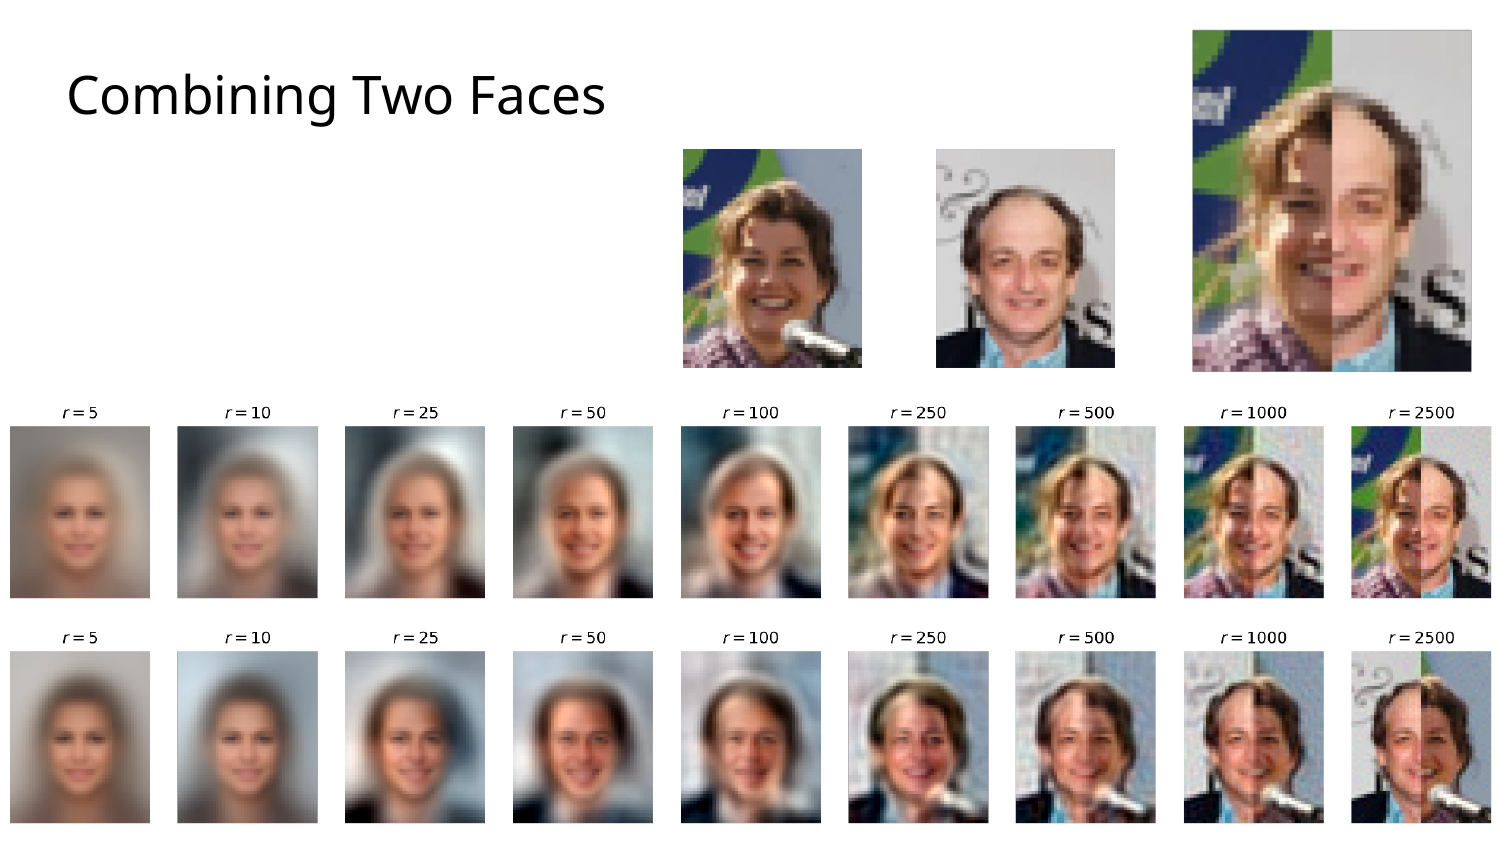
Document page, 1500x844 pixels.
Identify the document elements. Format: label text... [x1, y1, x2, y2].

picture [928, 143, 1121, 376]
picture [0, 396, 1500, 608]
picture [1181, 21, 1481, 384]
picture [676, 143, 868, 376]
title Combining Two Faces [51, 46, 1176, 141]
picture [0, 620, 1500, 832]
